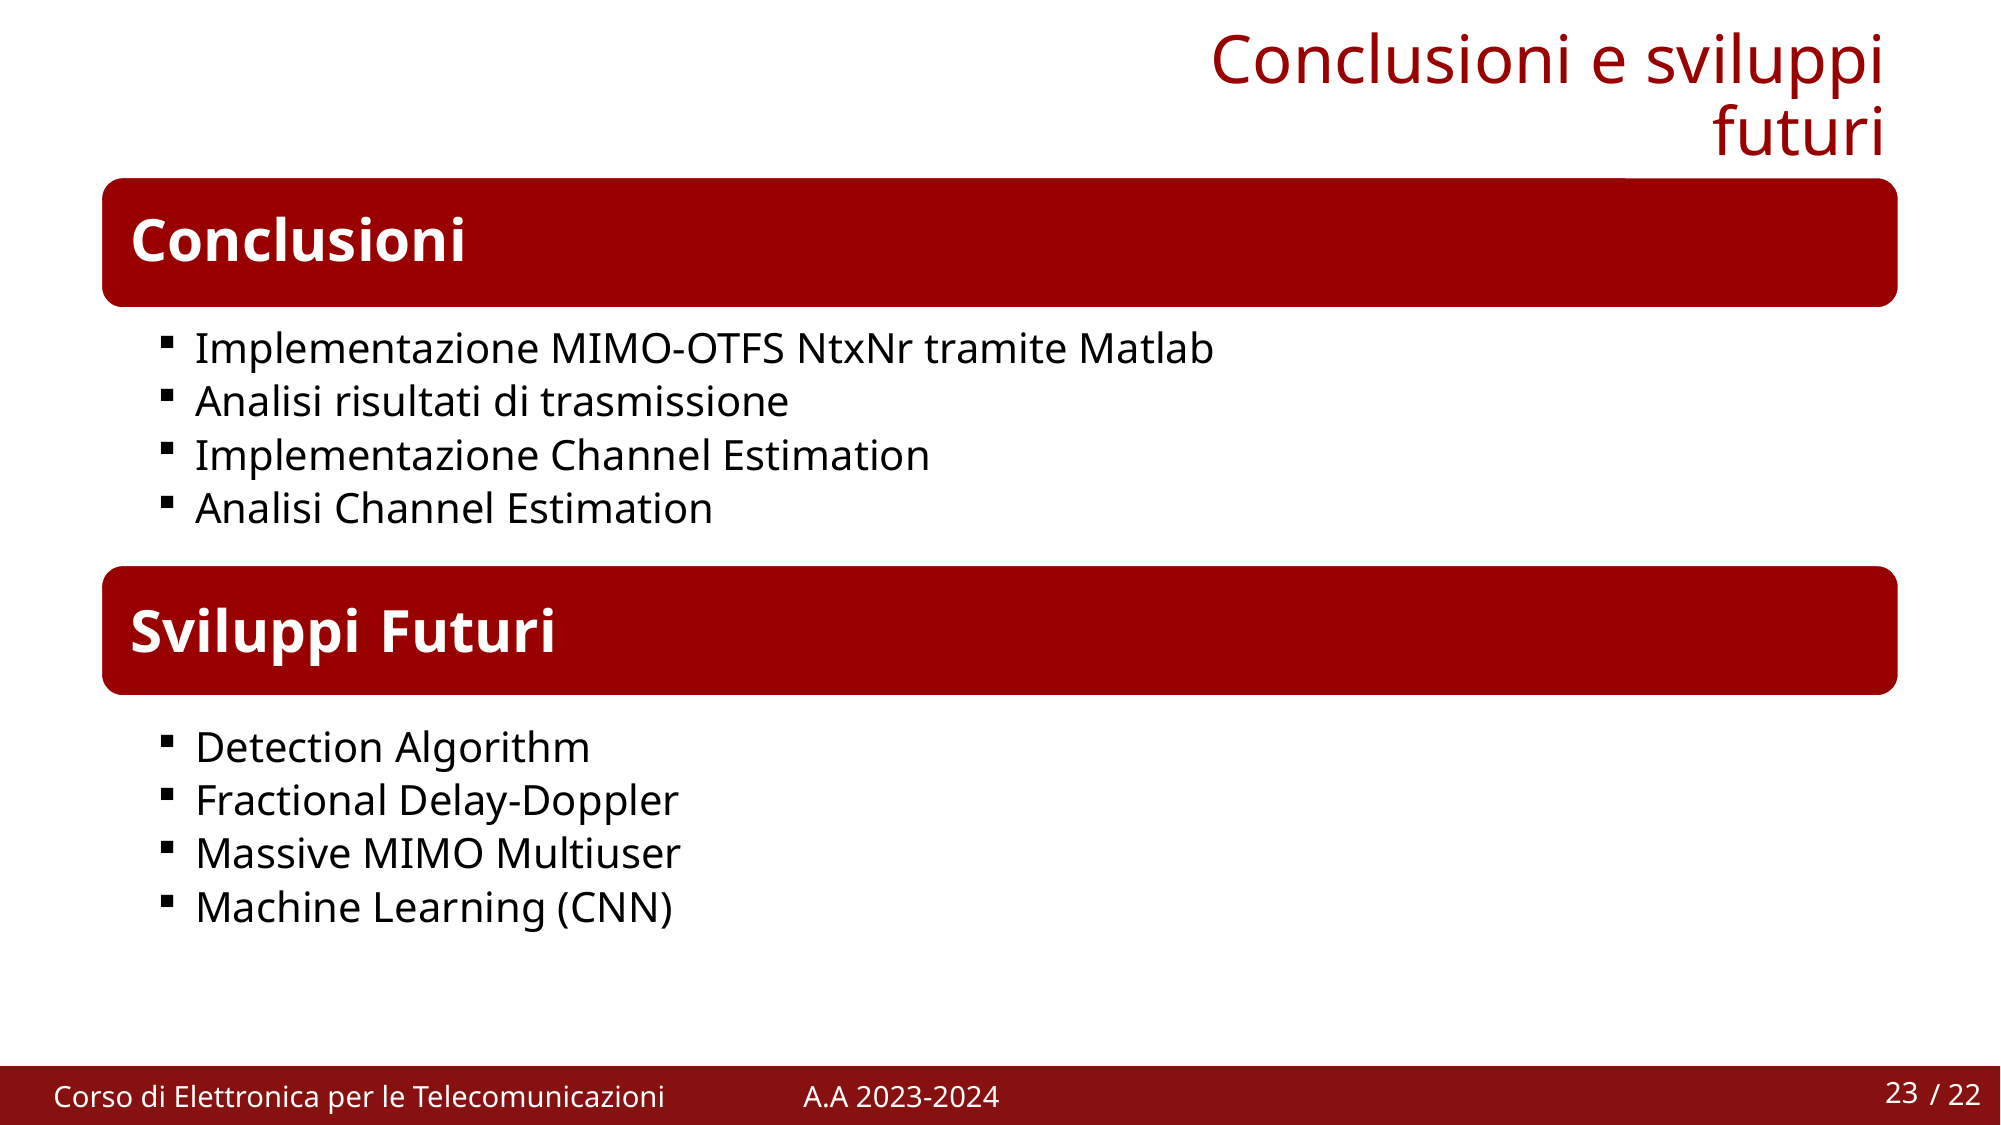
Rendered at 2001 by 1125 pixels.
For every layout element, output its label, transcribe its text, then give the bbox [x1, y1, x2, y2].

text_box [100, 175, 1900, 950]
list Conclusioni e sviluppi futuri [1141, 18, 1902, 118]
slide_number 22 [1832, 1067, 1972, 1122]
